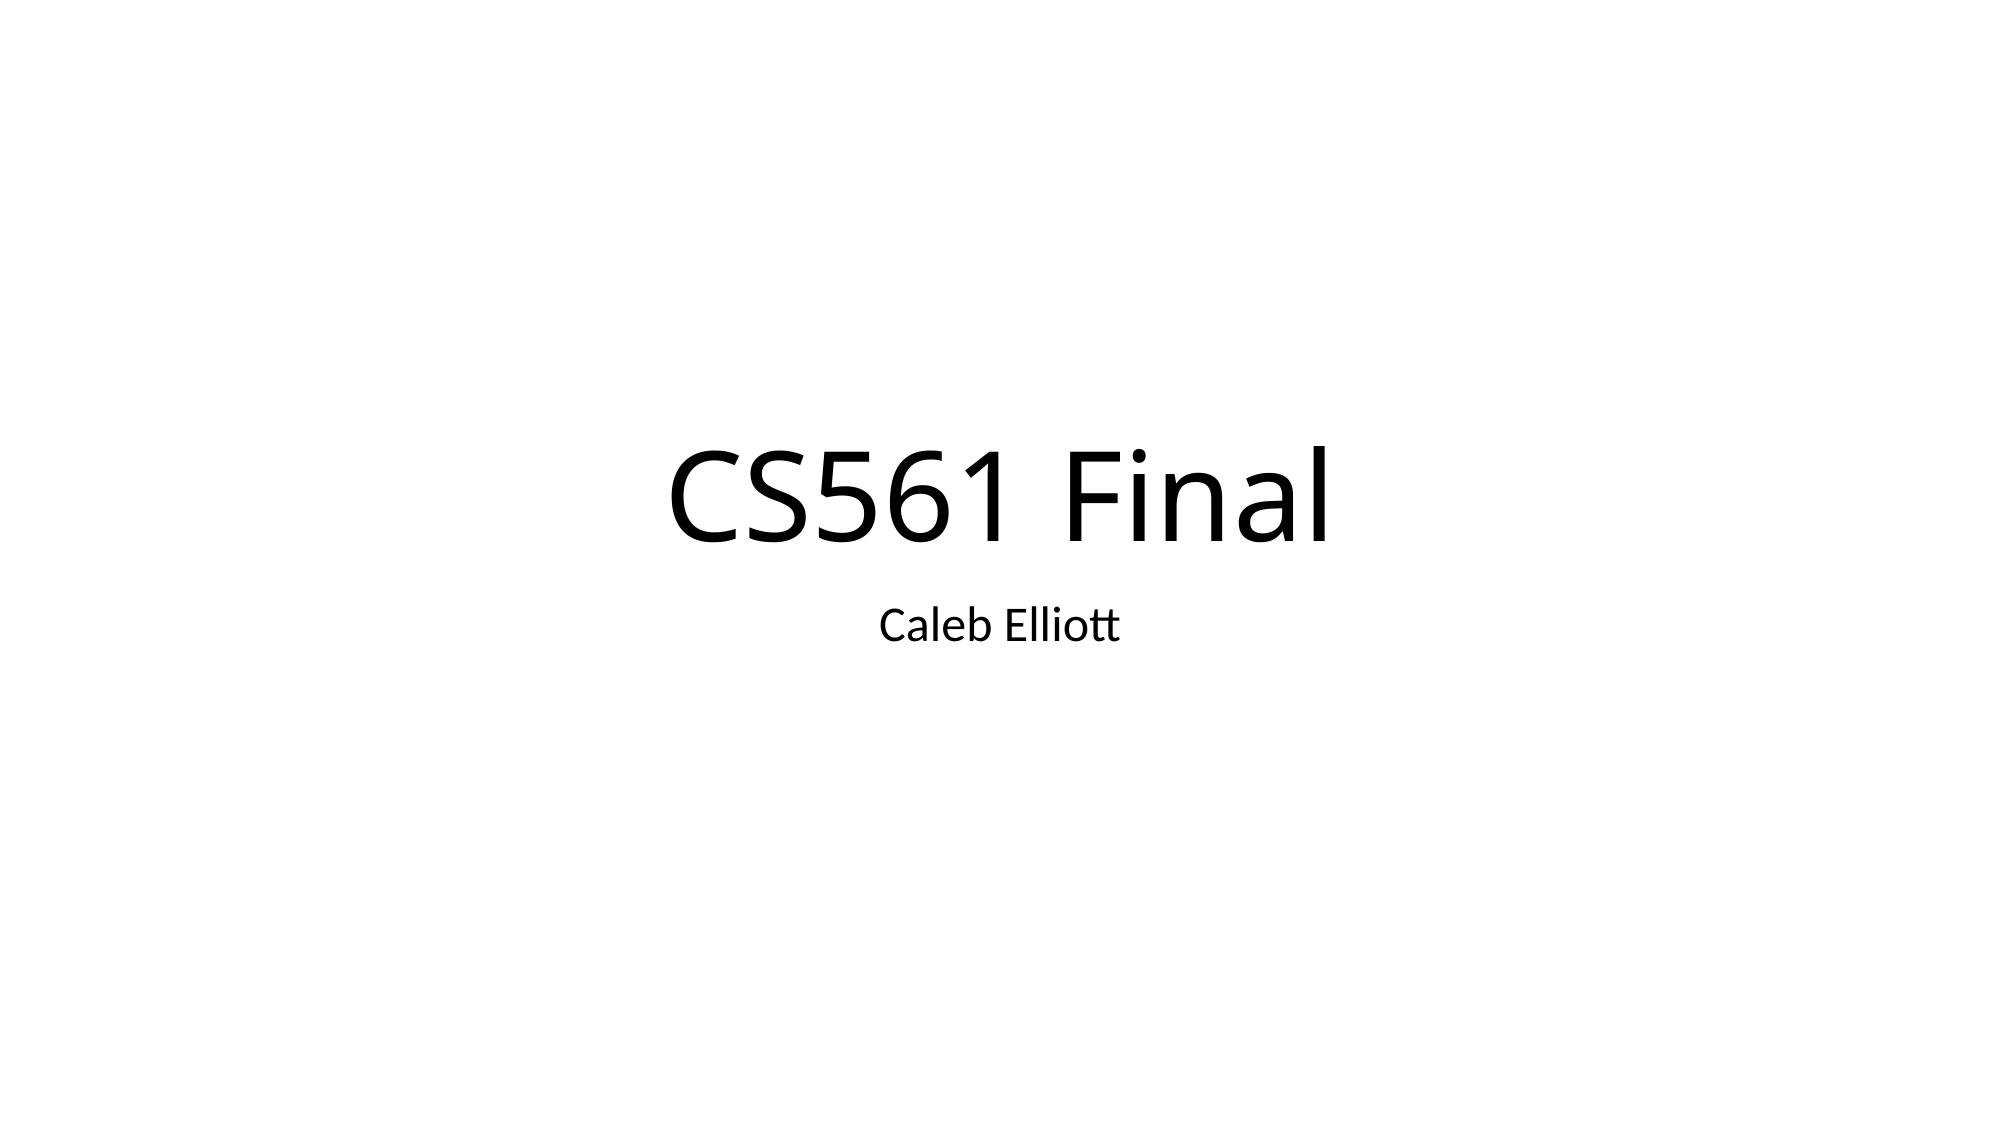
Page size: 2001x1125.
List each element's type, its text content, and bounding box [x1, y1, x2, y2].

title CS561 Final [249, 184, 1750, 576]
subtitle Caleb Elliott [249, 590, 1750, 863]
